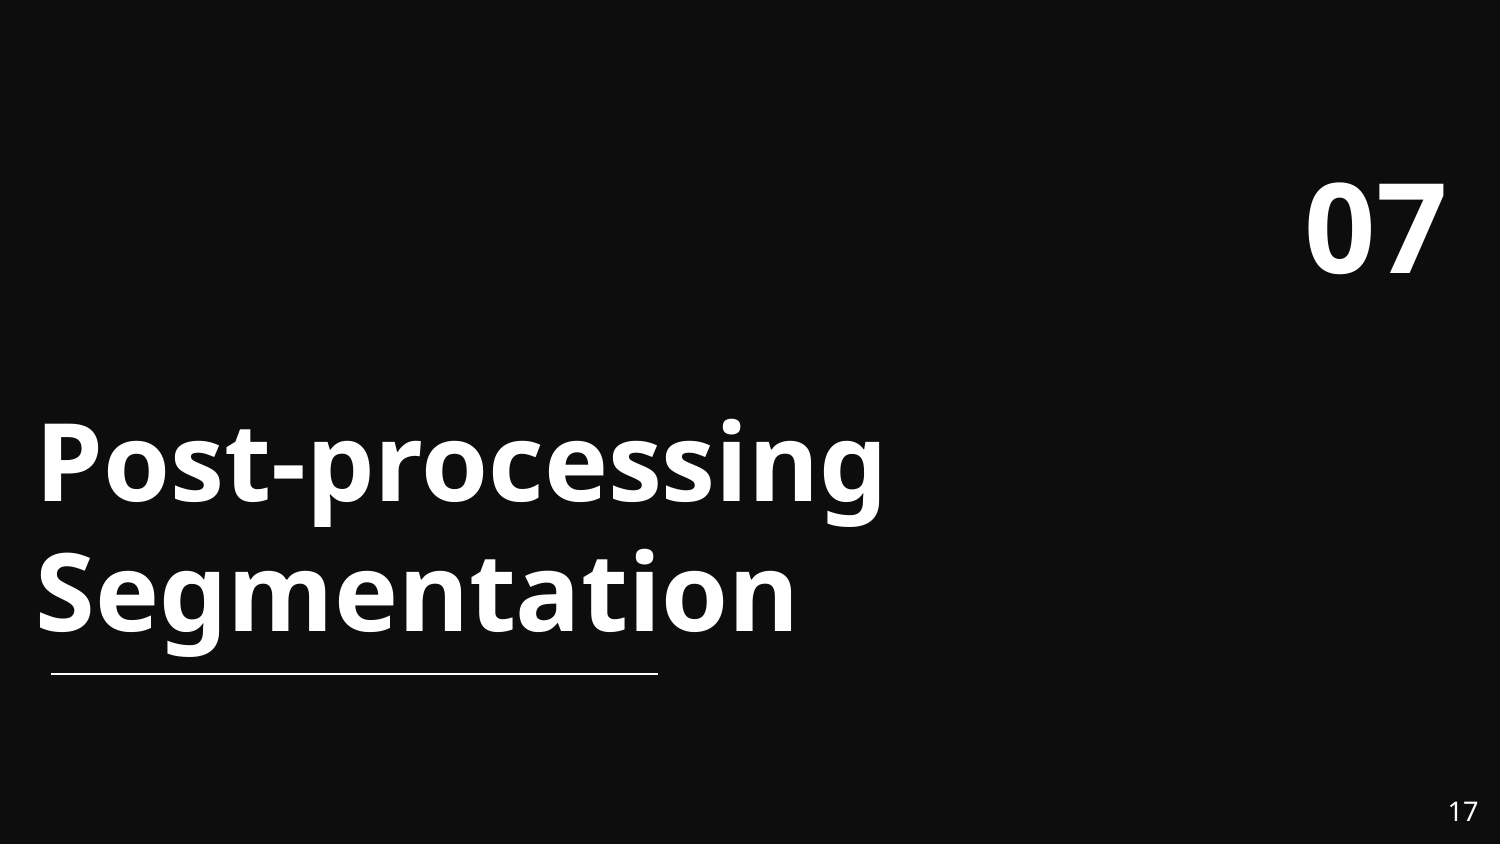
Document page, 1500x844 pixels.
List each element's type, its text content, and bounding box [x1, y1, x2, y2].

title 07 [1191, 131, 1463, 314]
slide_number ‹#› [1403, 779, 1494, 844]
title Post-processing Segmentation [20, 187, 1039, 669]
